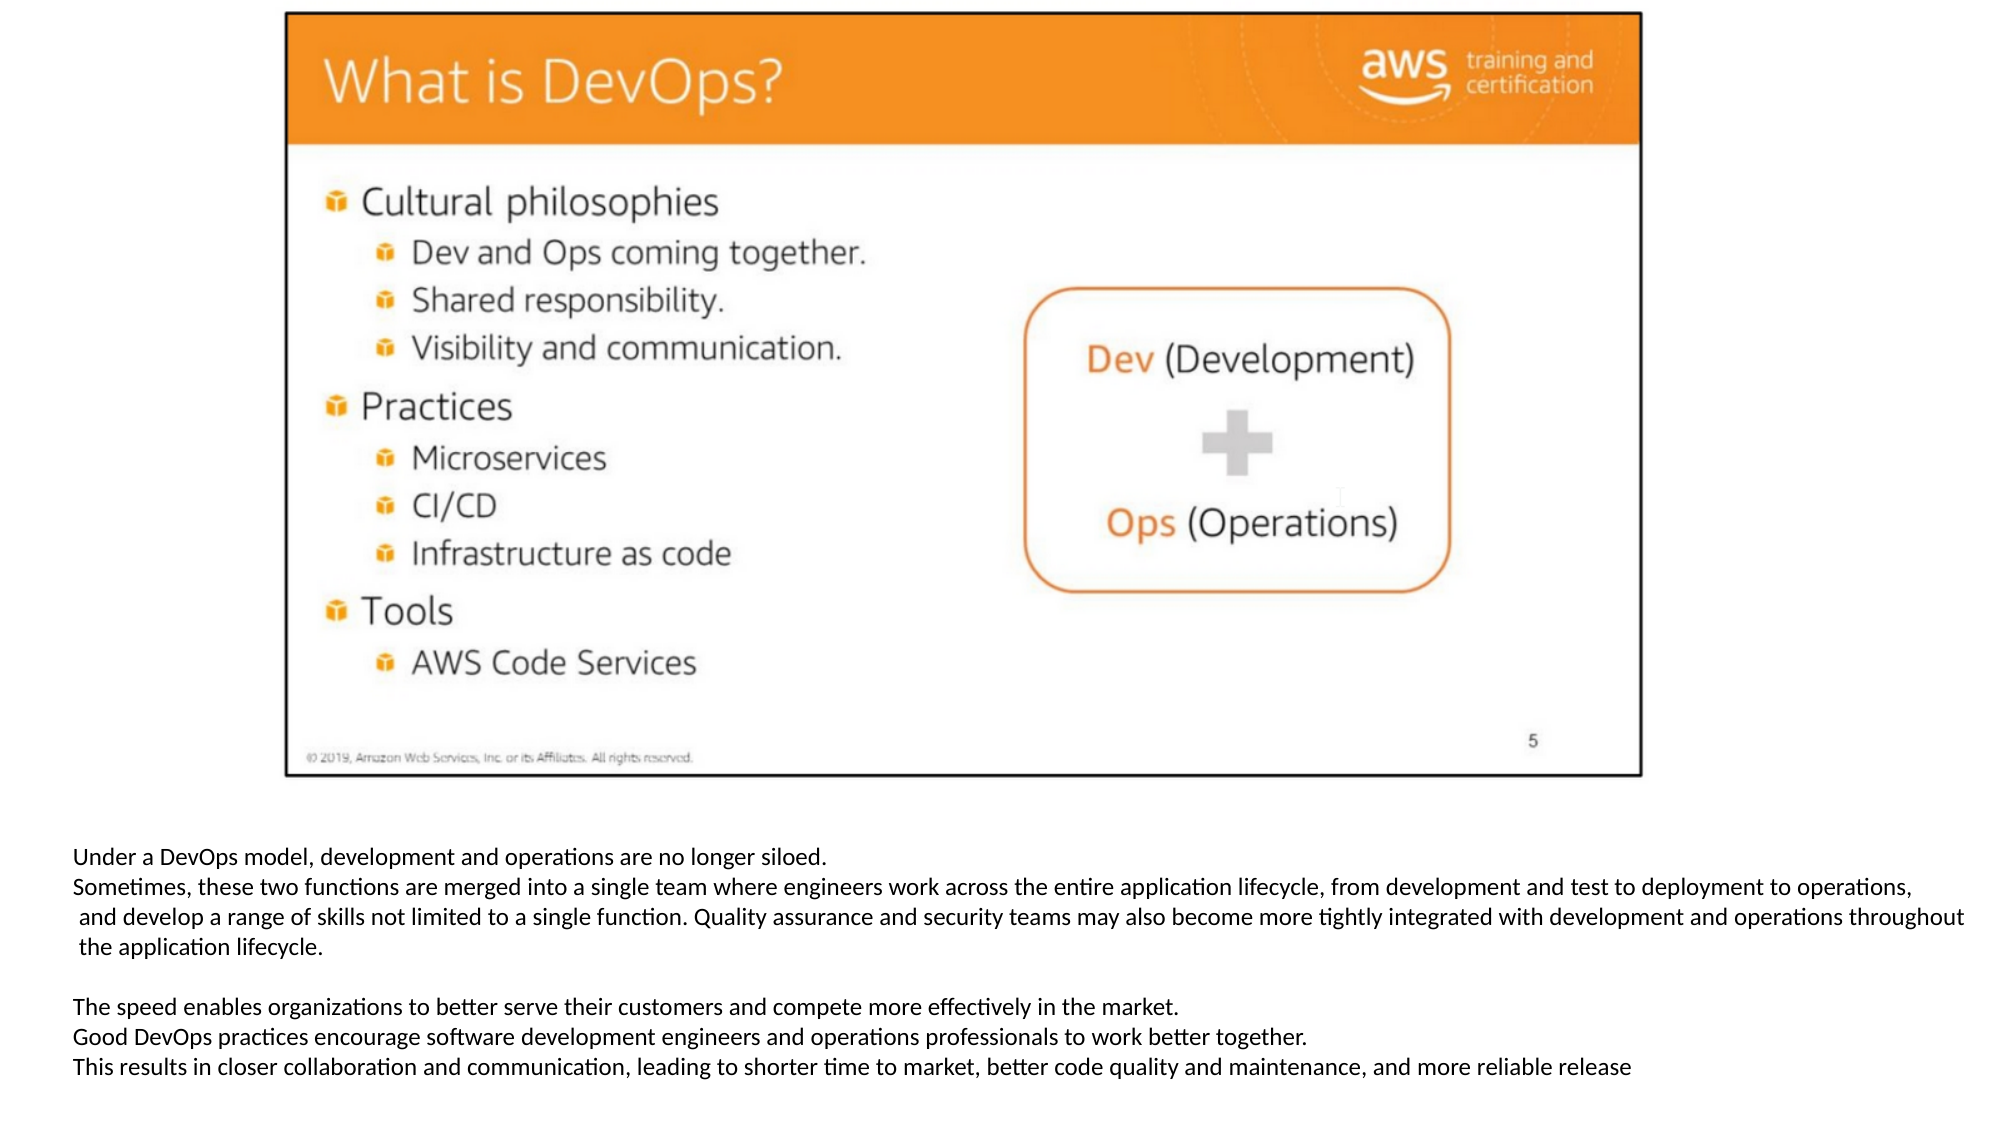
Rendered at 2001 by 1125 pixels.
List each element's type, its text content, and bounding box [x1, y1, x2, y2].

picture [271, 0, 1649, 794]
text_box Under a DevOps model, development and operations are no longer siloed. Sometimes, these two functions are merged into a single team where engineers work across the entire application lifecycle, from development and test to deployment to operations, and develop a range of skills not limited to a single function. Quality assurance and security teams may also become more tightly integrated with development and operations throughout the application lifecycle. The speed enables organizations to better serve their customers and compete more effectively in the market. Good DevOps practices encourage software development engineers and operations professionals to work better together. This results in closer collaboration and communication, leading to shorter time to market, better code quality and maintenance, and more reliable release [58, 833, 1984, 1088]
